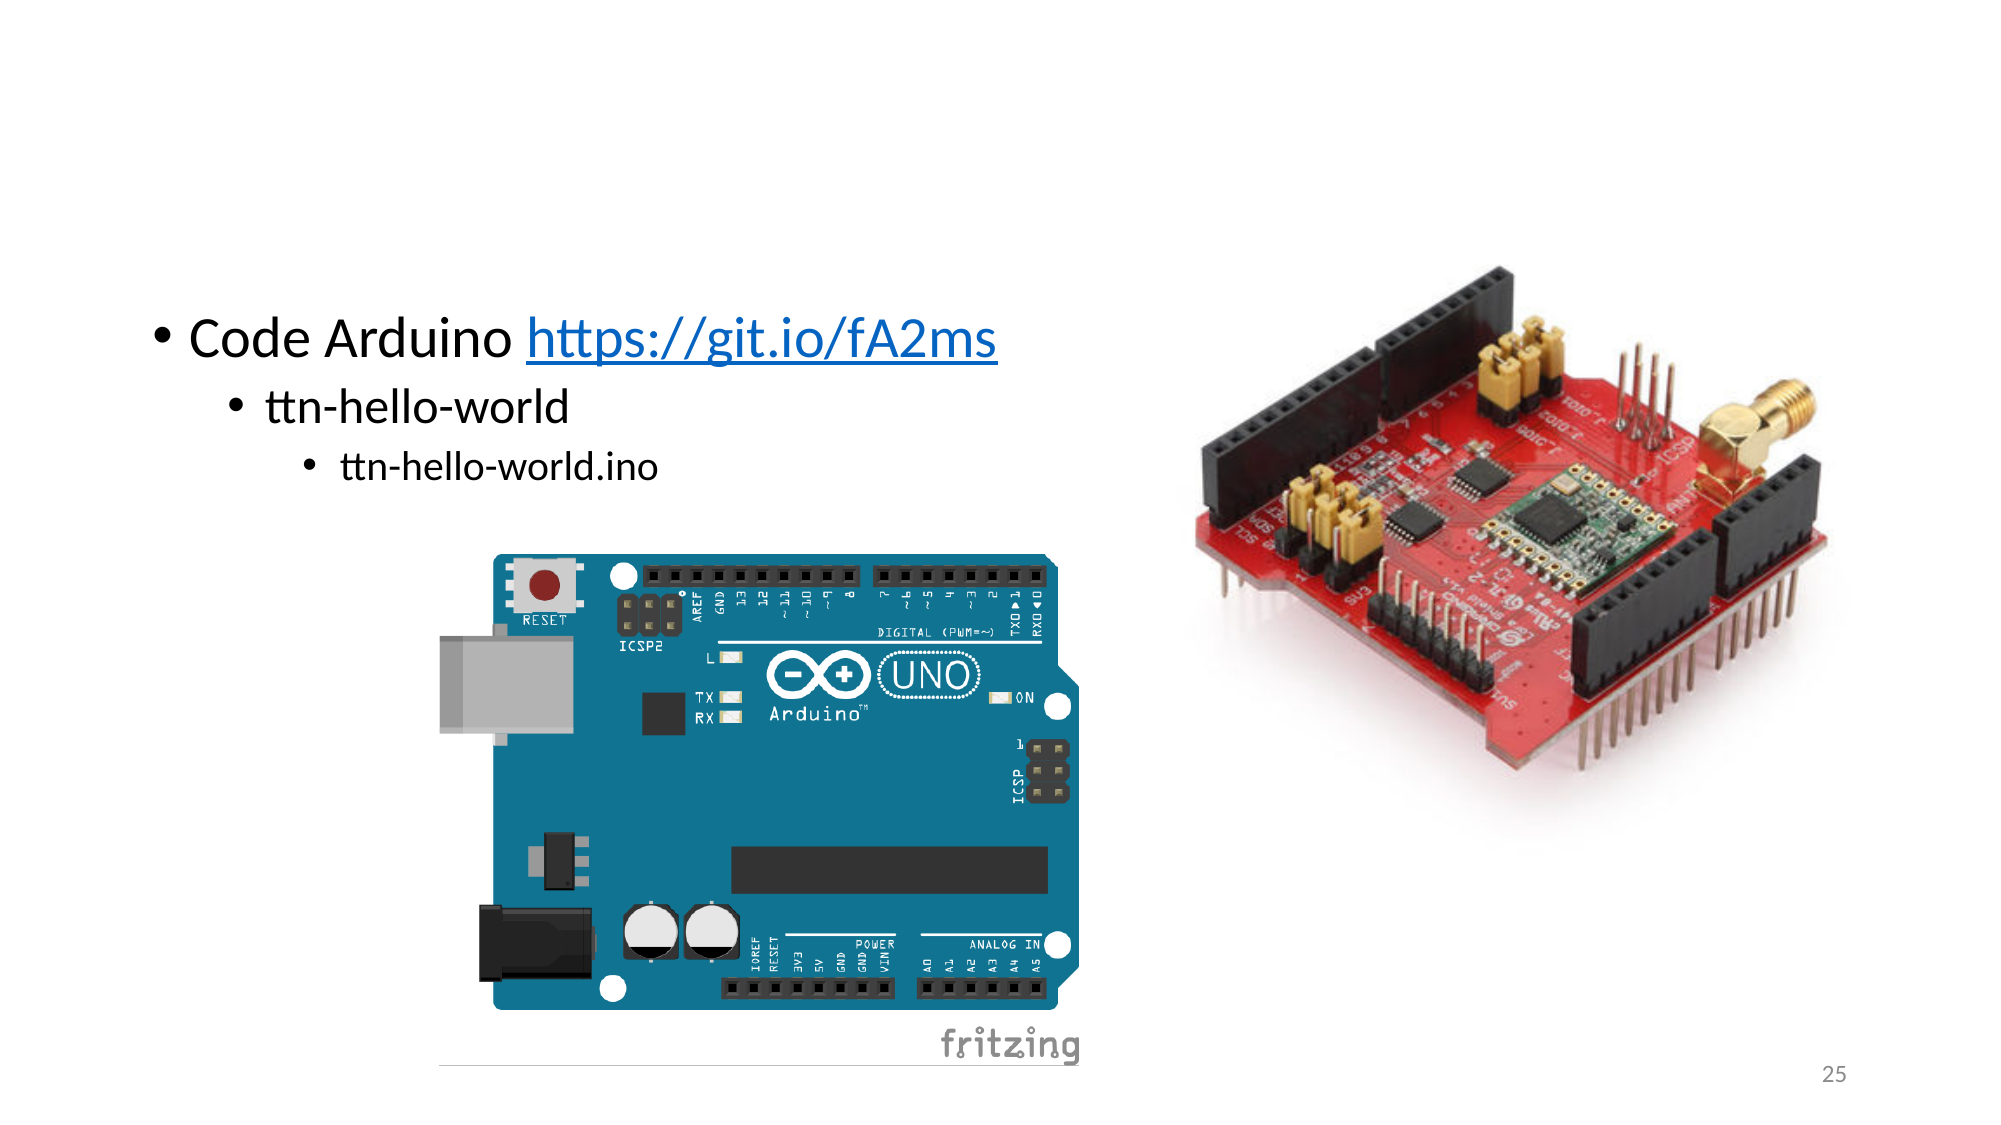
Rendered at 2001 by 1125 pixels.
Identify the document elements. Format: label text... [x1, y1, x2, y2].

list Code Arduino https://git.io/fA2ms ttn-hello-world ttn-hello-world.ino [137, 299, 1863, 1014]
slide_number 25 [1412, 1042, 1863, 1103]
picture [439, 554, 1079, 1066]
picture [1168, 168, 1863, 863]
